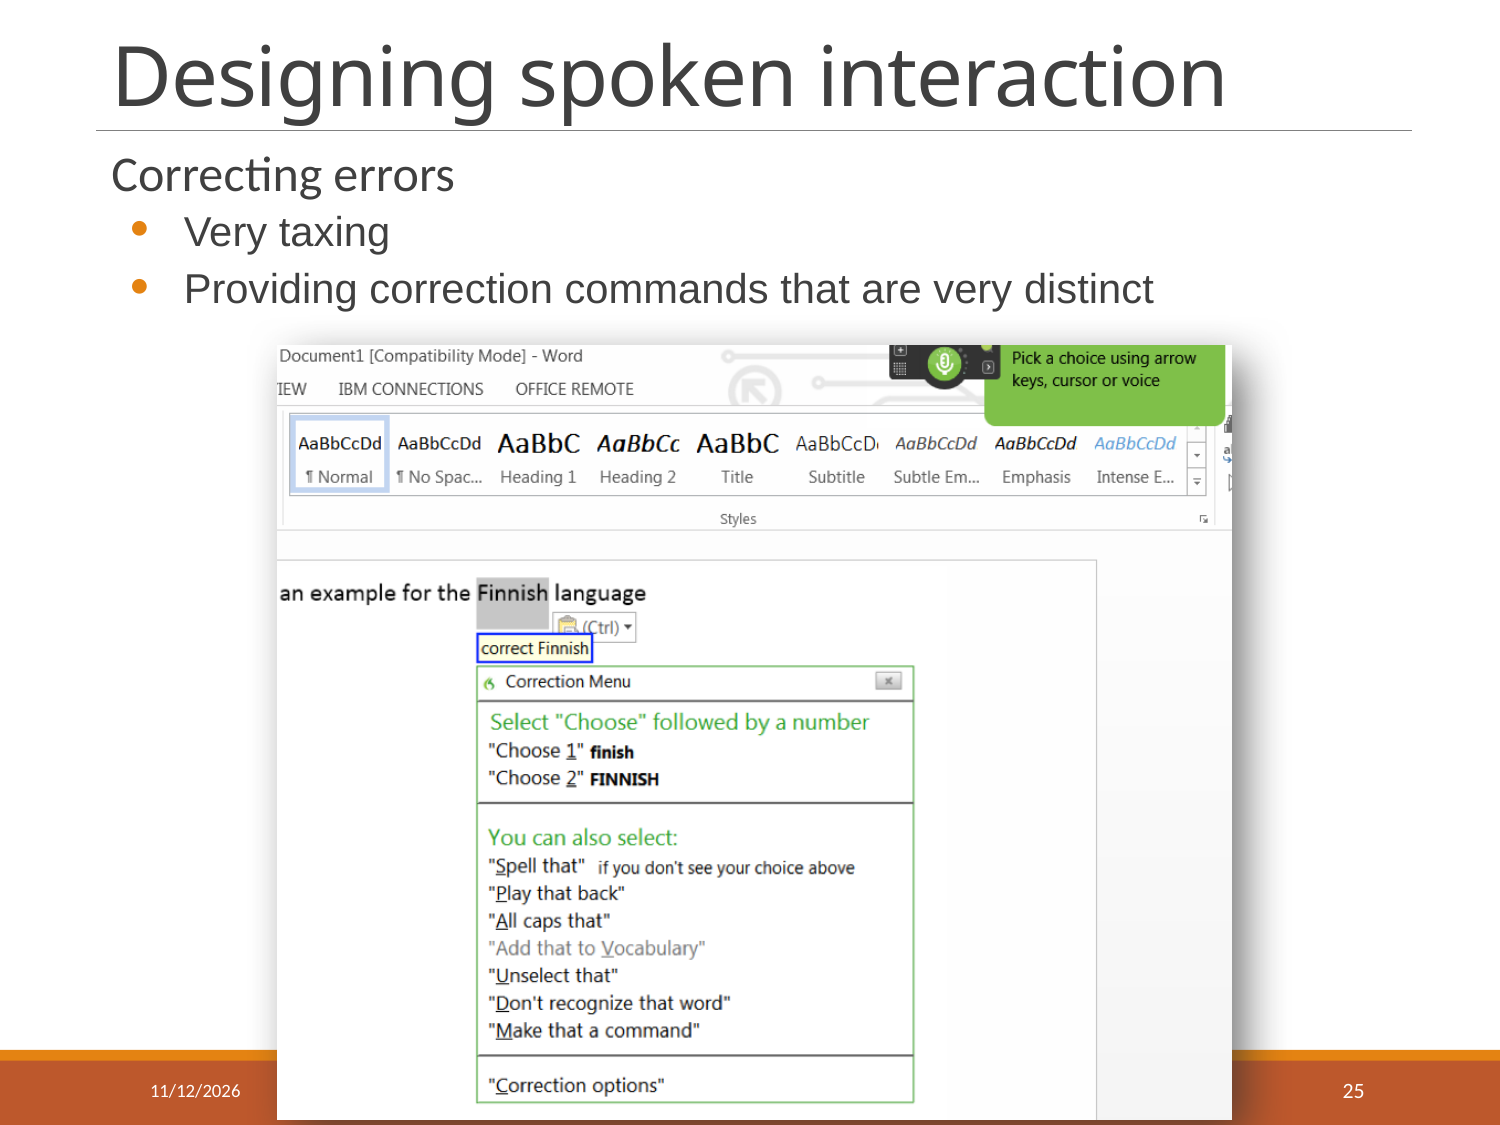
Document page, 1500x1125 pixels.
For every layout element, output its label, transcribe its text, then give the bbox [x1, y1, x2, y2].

slide_number 25 [1277, 1059, 1380, 1120]
title Designing spoken interaction [96, 19, 1413, 131]
picture [276, 345, 1232, 1121]
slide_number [135, 1059, 261, 1120]
list Correcting errors Very taxing Providing correction commands that are very distinct [96, 140, 1413, 1034]
